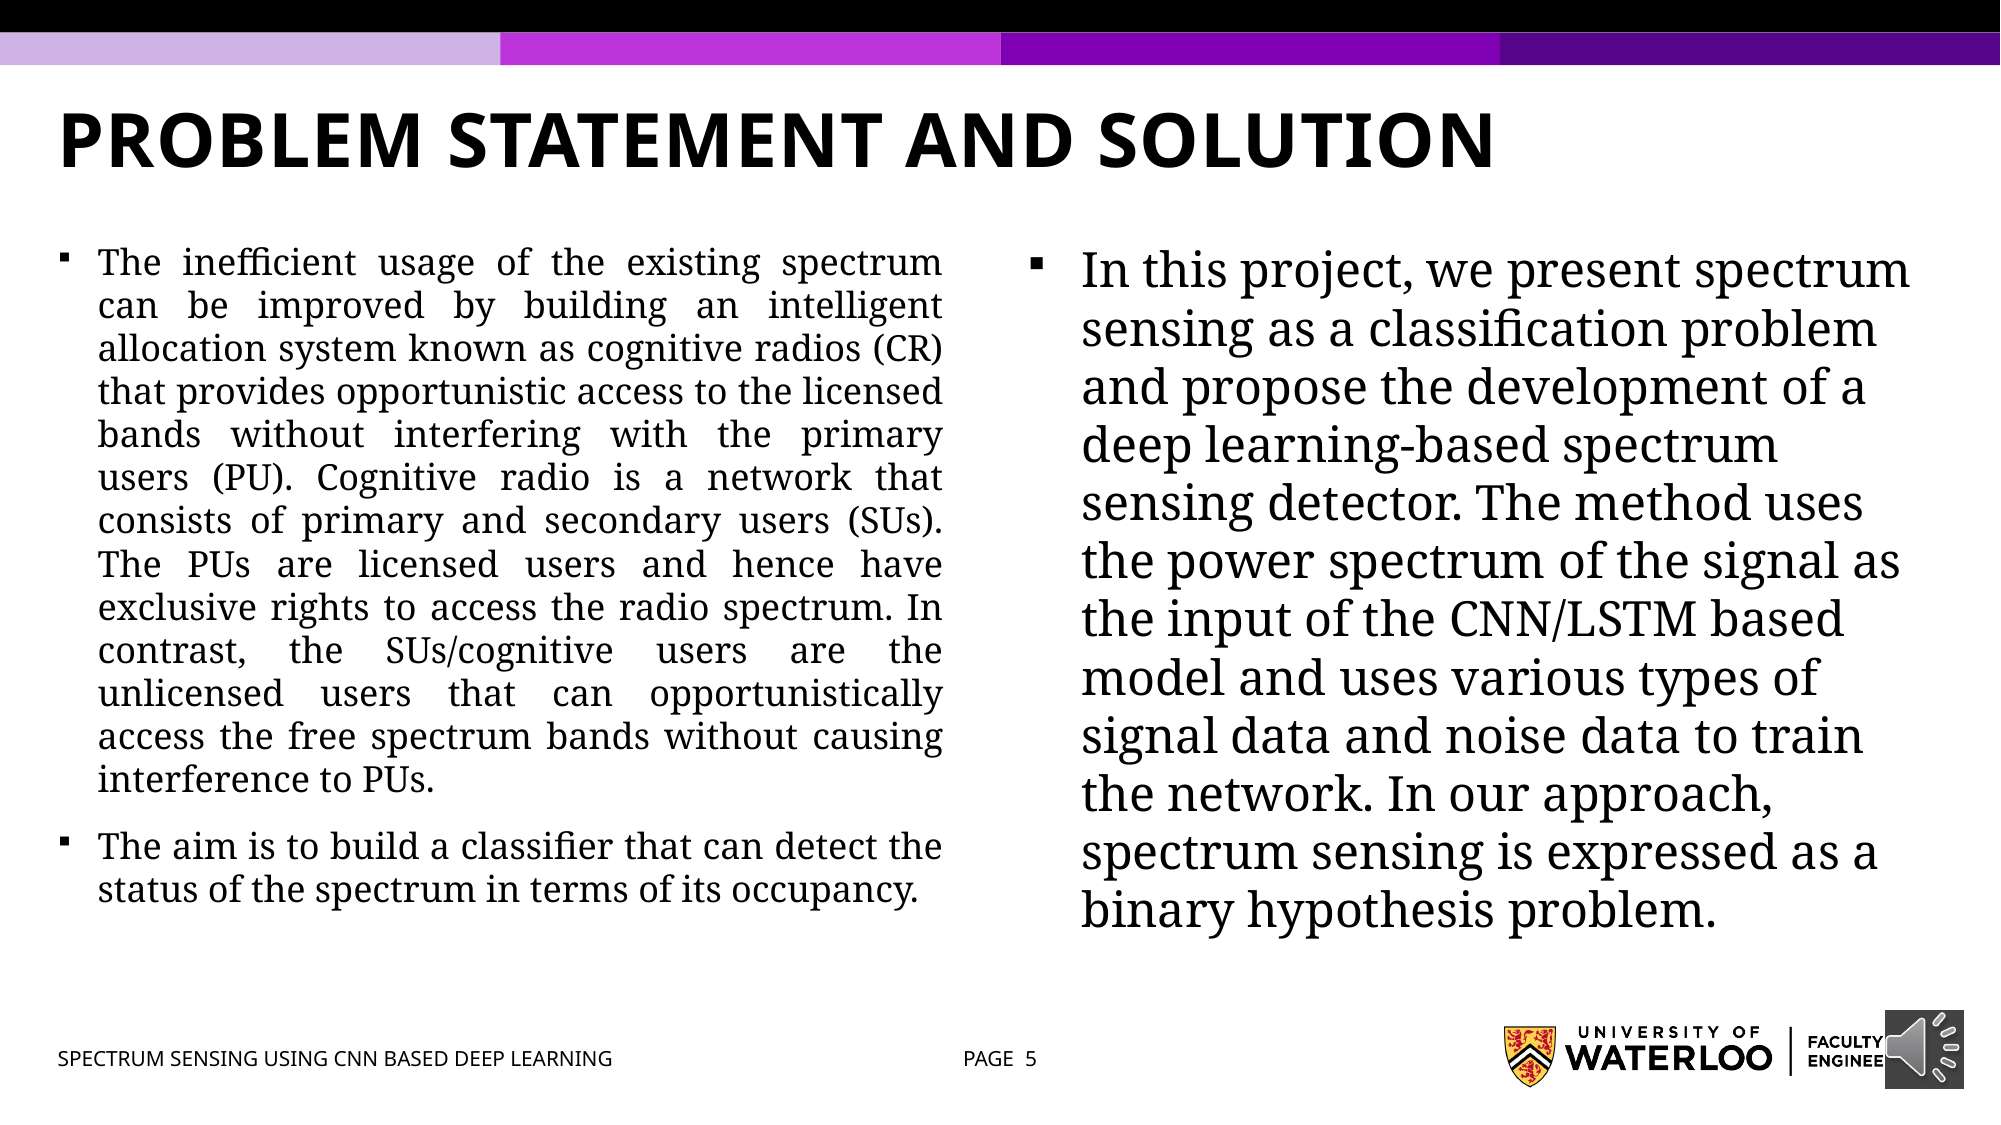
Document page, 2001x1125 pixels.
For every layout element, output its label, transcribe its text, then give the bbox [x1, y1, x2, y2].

slide_number PAGE 5 [916, 1039, 1084, 1081]
picture [1446, 982, 1982, 1125]
list The inefficient usage of the existing spectrum can be improved by building an intelligent allocation system known as cognitive radios (CR) that provides opportunistic access to the licensed bands without interfering with the primary users (PU). Cognitive radio is a network that consists of primary and secondary users (SUs). The PUs are licensed users and hence have exclusive rights to access the radio spectrum. In contrast, the SUs/cognitive users are the unlicensed users that can opportunistically access the free spectrum bands without causing interference to PUs. The aim is to build a classifier that can detect the status of the spectrum in terms of its occupancy. [42, 231, 960, 985]
footer SPECTRUM SENSING USING CNN BASED DEEP LEARNING [42, 1039, 900, 1081]
list In this project, we present spectrum sensing as a classification problem and propose the development of a deep learning-based spectrum sensing detector. The method uses the power spectrum of the signal as the input of the CNN/LSTM based model and uses various types of signal data and noise data to train the network. In our approach, spectrum sensing is expressed as a binary hypothesis problem. [1012, 231, 1941, 985]
title PROBLEM STATEMENT AND SOLUTION [42, 71, 1941, 219]
